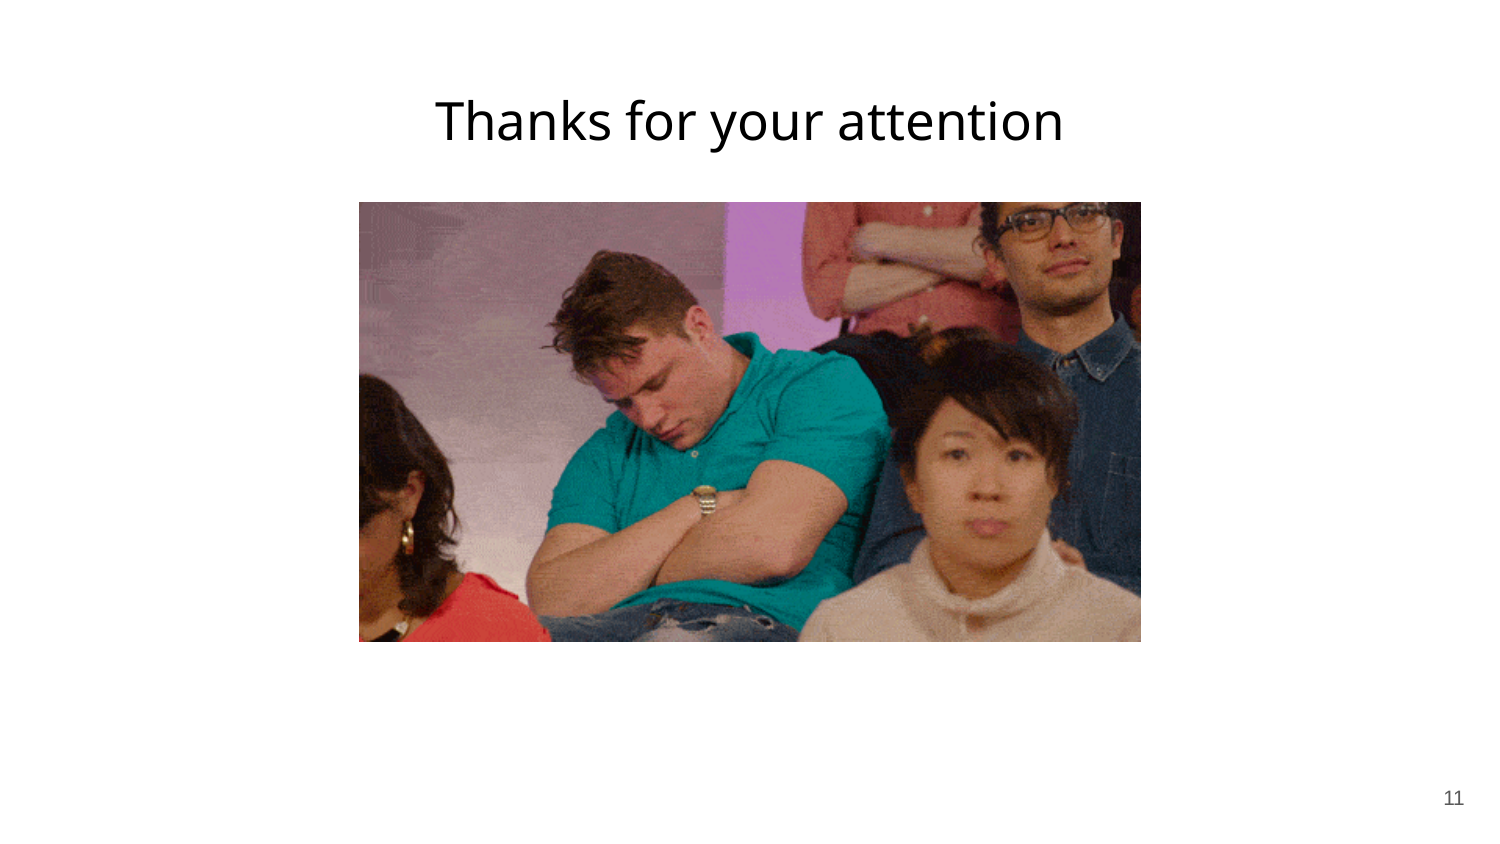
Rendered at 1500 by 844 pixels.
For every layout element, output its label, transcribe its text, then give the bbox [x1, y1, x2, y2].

title Thanks for your attention [51, 72, 1449, 167]
picture [359, 202, 1141, 642]
slide_number 11 [1389, 764, 1480, 830]
